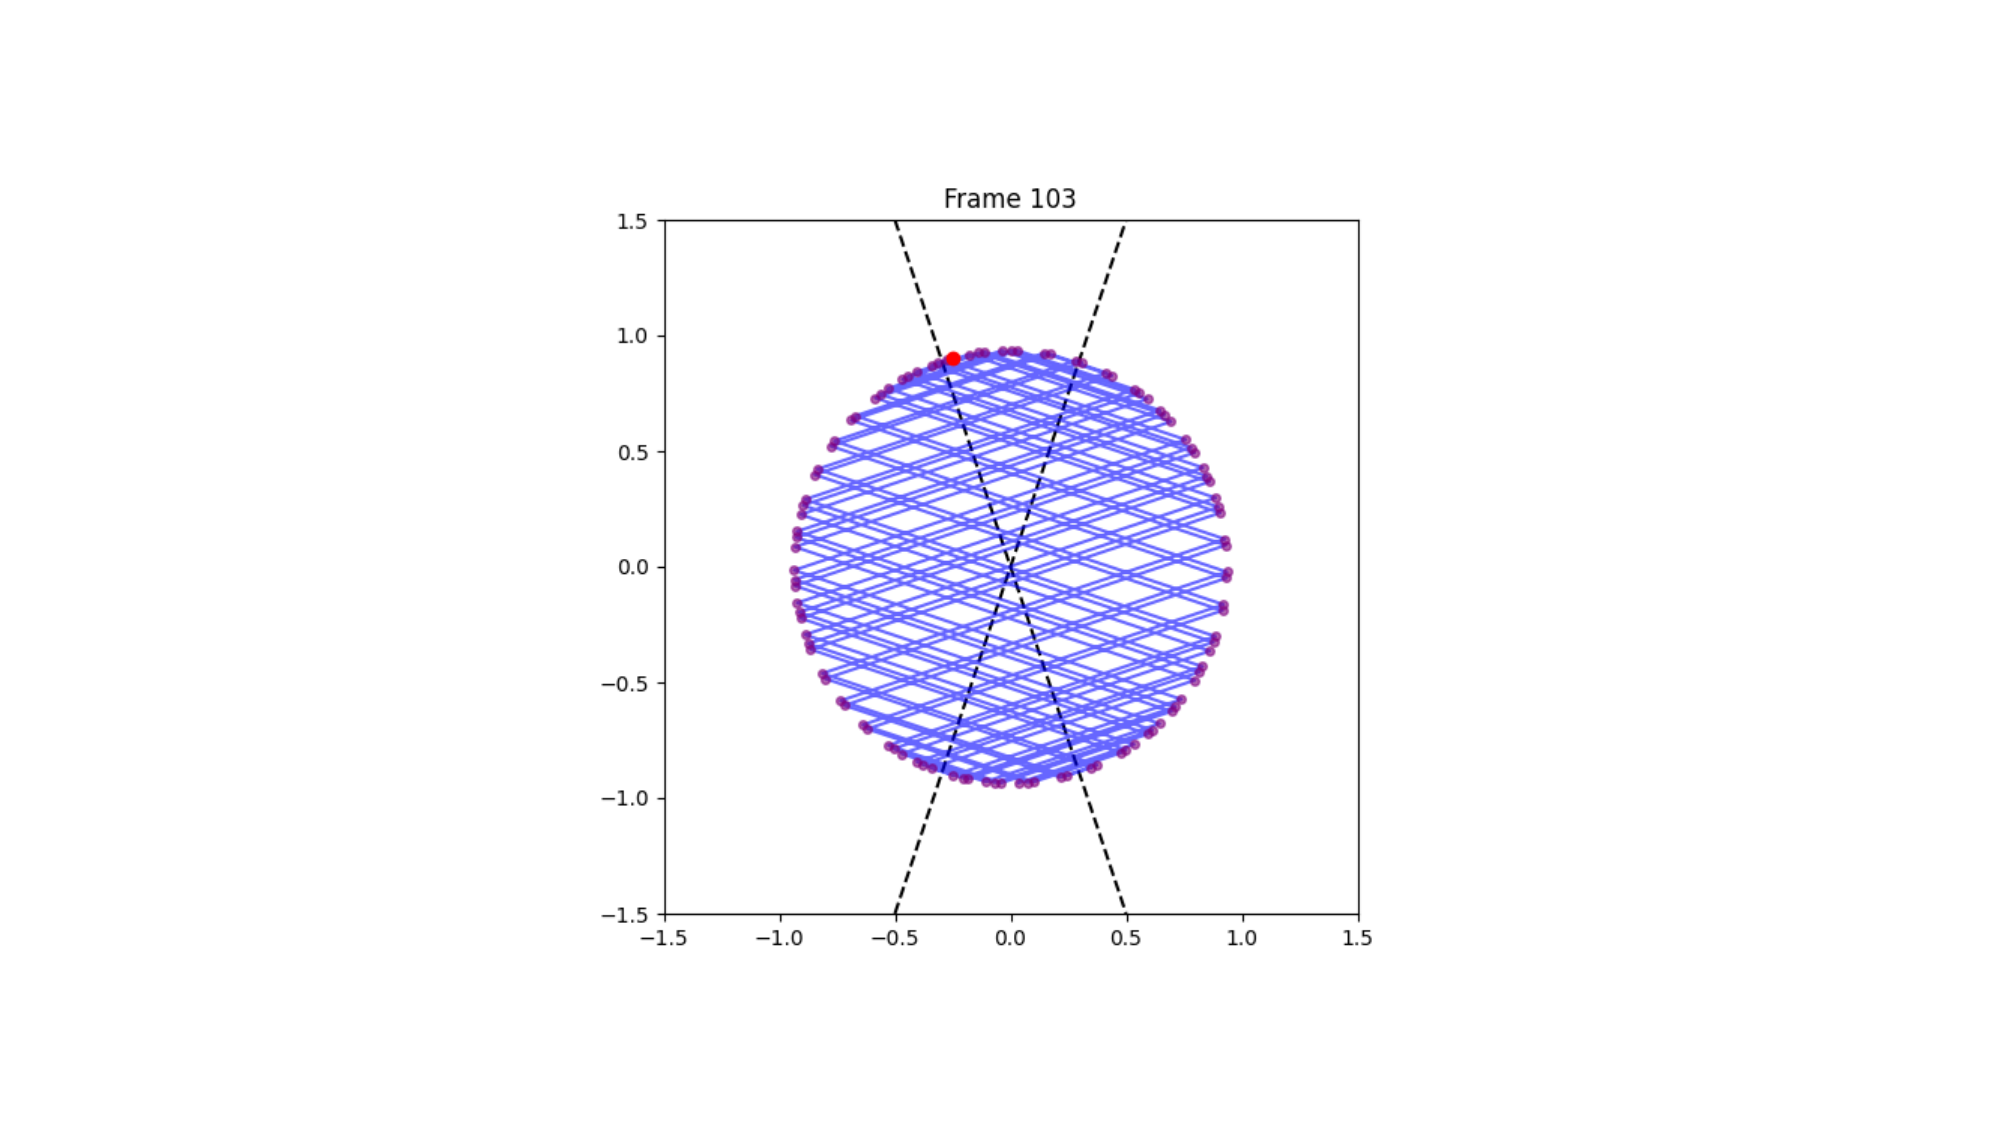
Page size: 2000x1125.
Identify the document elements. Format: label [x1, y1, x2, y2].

picture [549, 112, 1450, 1013]
